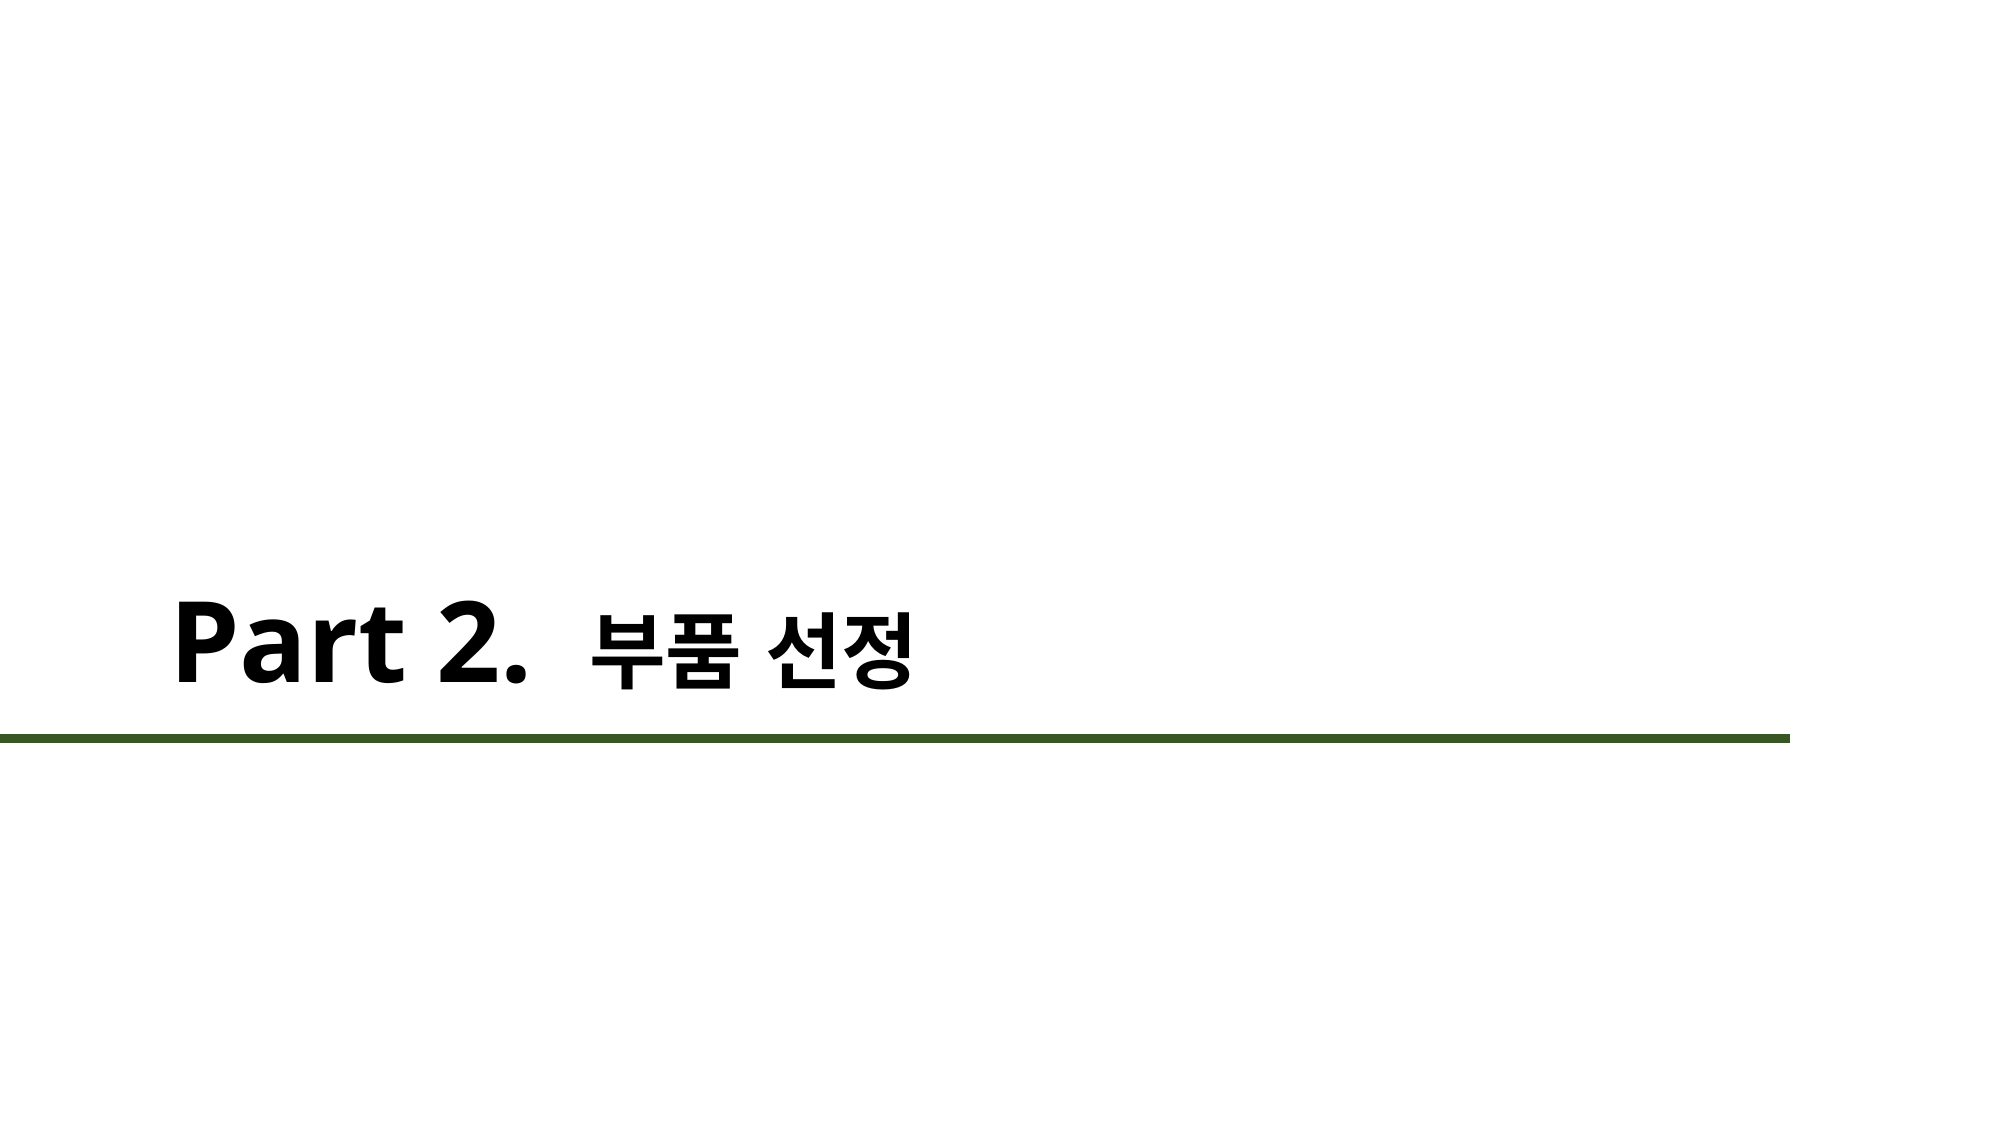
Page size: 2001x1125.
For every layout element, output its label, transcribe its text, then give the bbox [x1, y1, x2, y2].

title Part 2. 부품 선정 [17, 322, 1071, 714]
